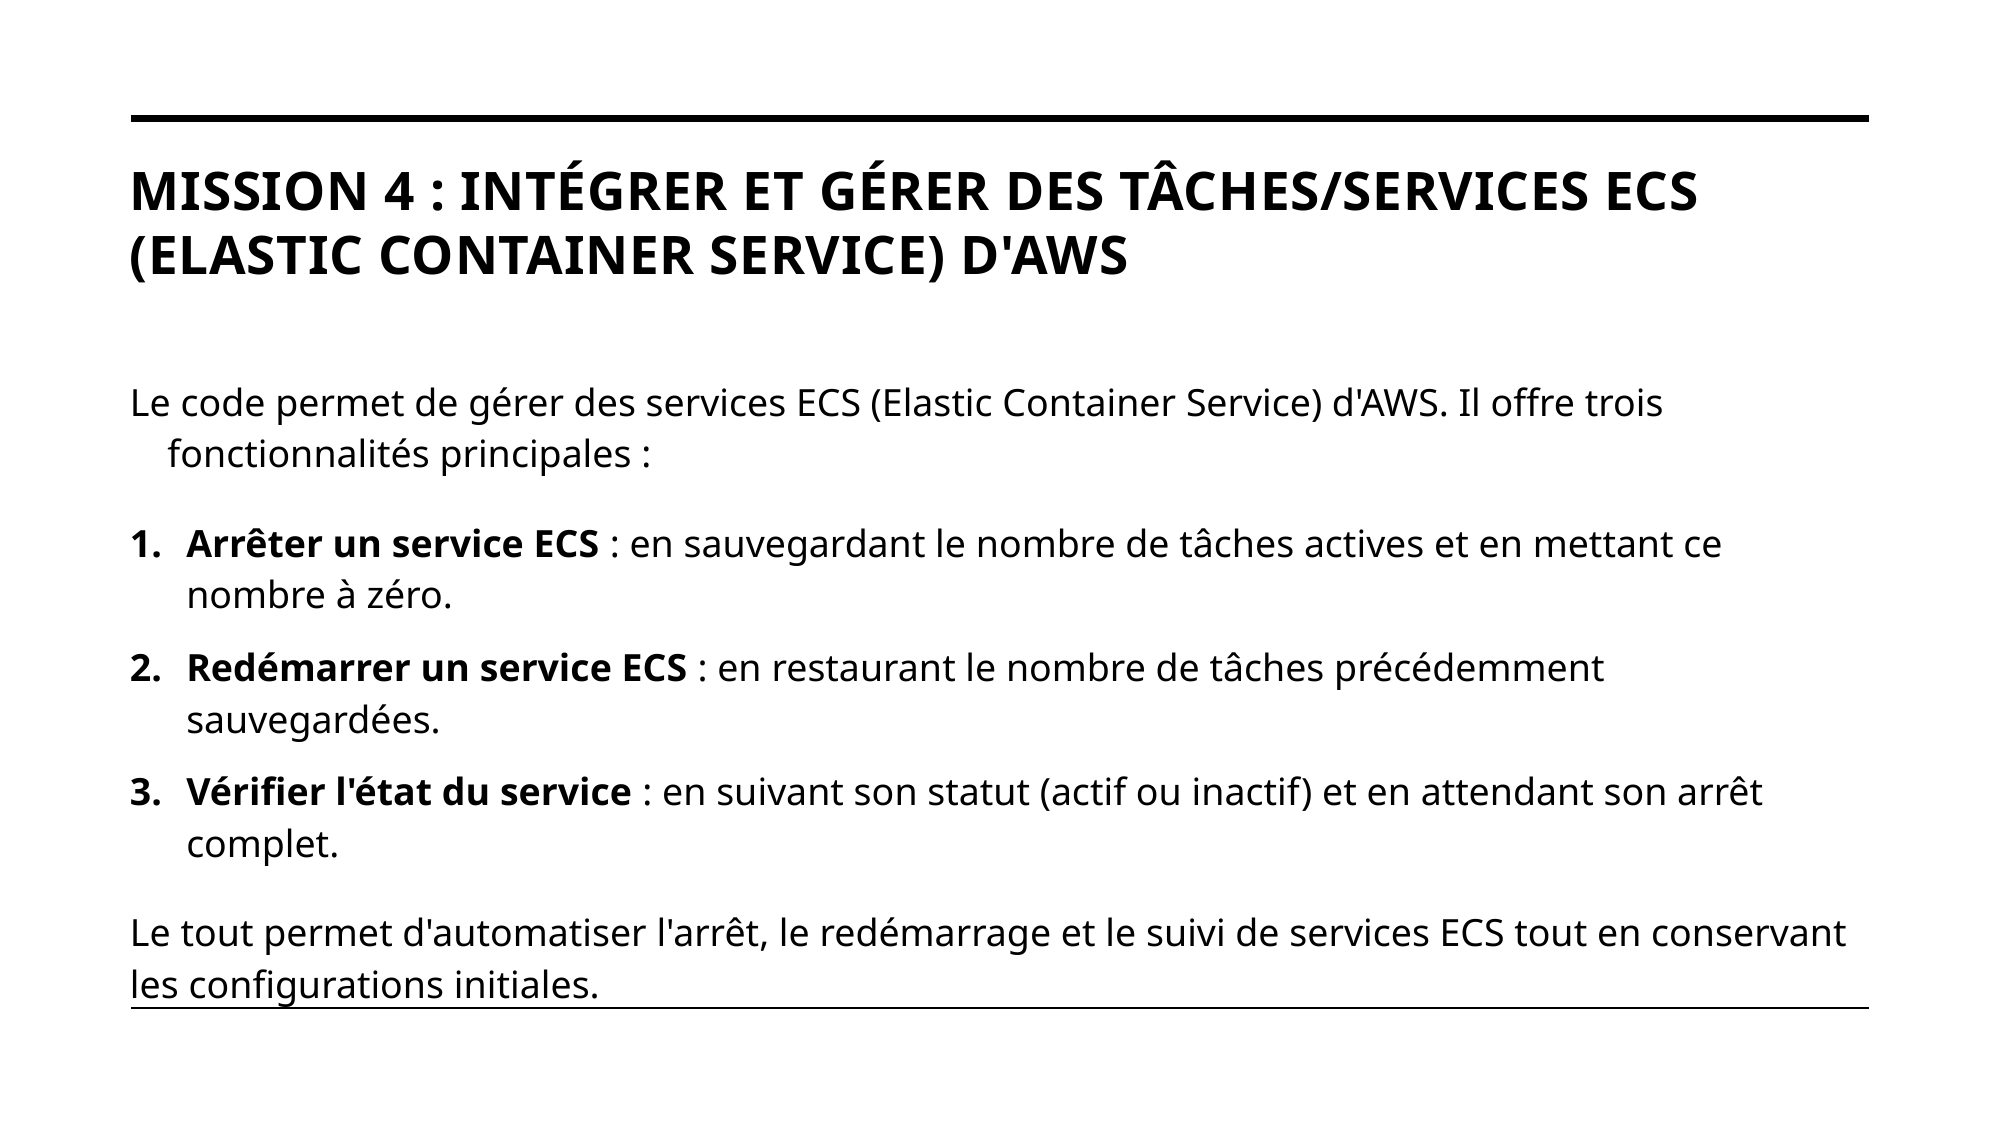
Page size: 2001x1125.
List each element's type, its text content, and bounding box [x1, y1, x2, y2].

list Le code permet de gérer des services ECS (Elastic Container Service) d'AWS. Il offre trois fonctionnalités principales : Arrêter un service ECS : en sauvegardant le nombre de tâches actives et en mettant ce nombre à zéro. Redémarrer un service ECS : en restaurant le nombre de tâches précédemment sauvegardées. Vérifier l'état du service : en suivant son statut (actif ou inactif) et en attendant son arrêt complet. Le tout permet d'automatiser l'arrêt, le redémarrage et le suivi de services ECS tout en conservant les configurations initiales. [114, 364, 1869, 978]
title Mission 4 : Intégrer et gérer des tâches/services ECS (Elastic Container Service) d'AWS [114, 149, 1869, 364]
